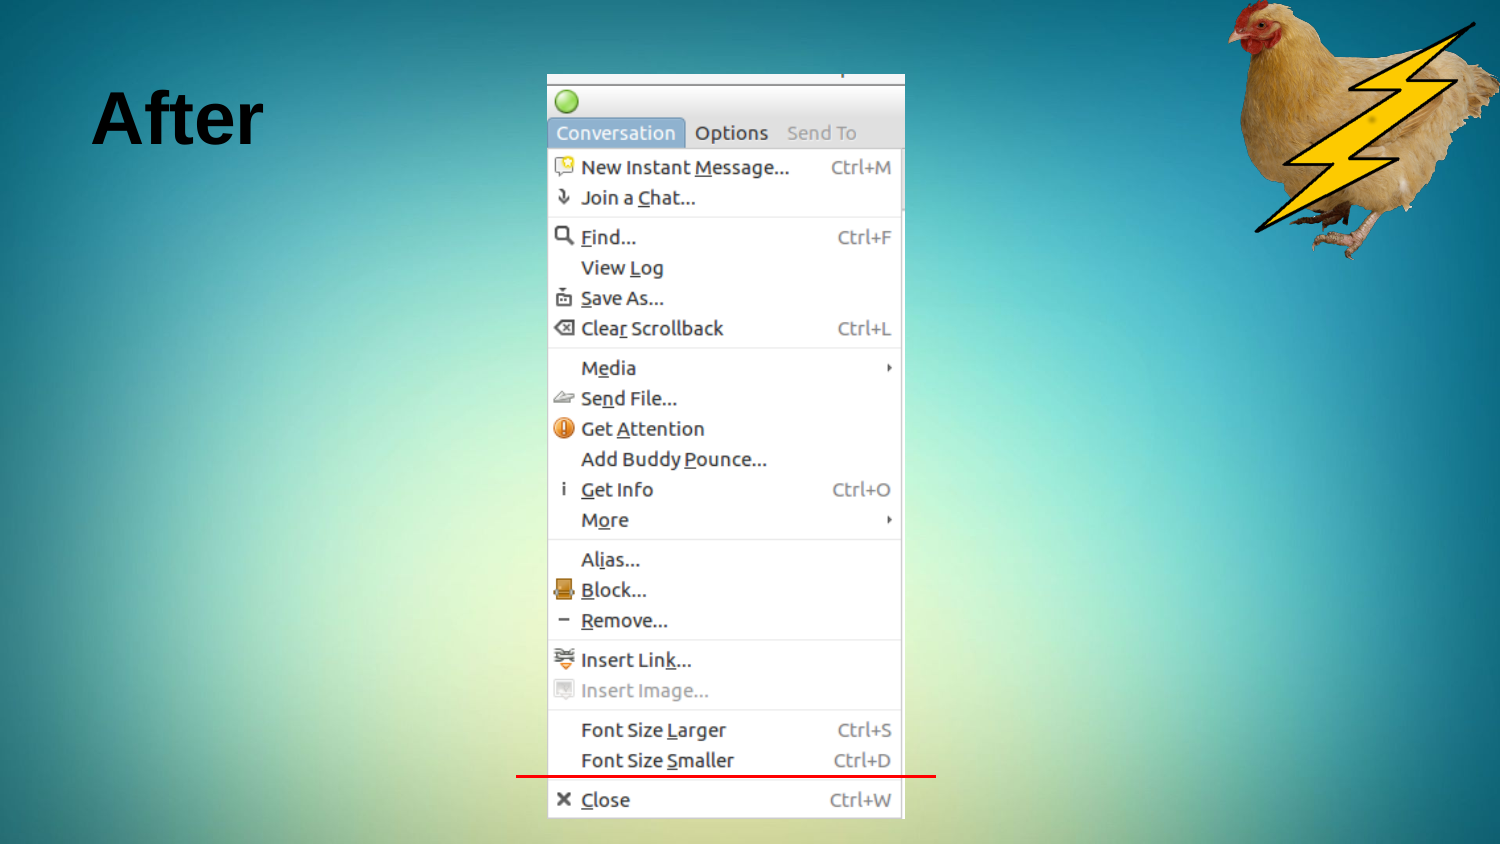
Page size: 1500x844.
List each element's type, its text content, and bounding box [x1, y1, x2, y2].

picture [0, 0, 1500, 844]
title After [75, 33, 1222, 175]
